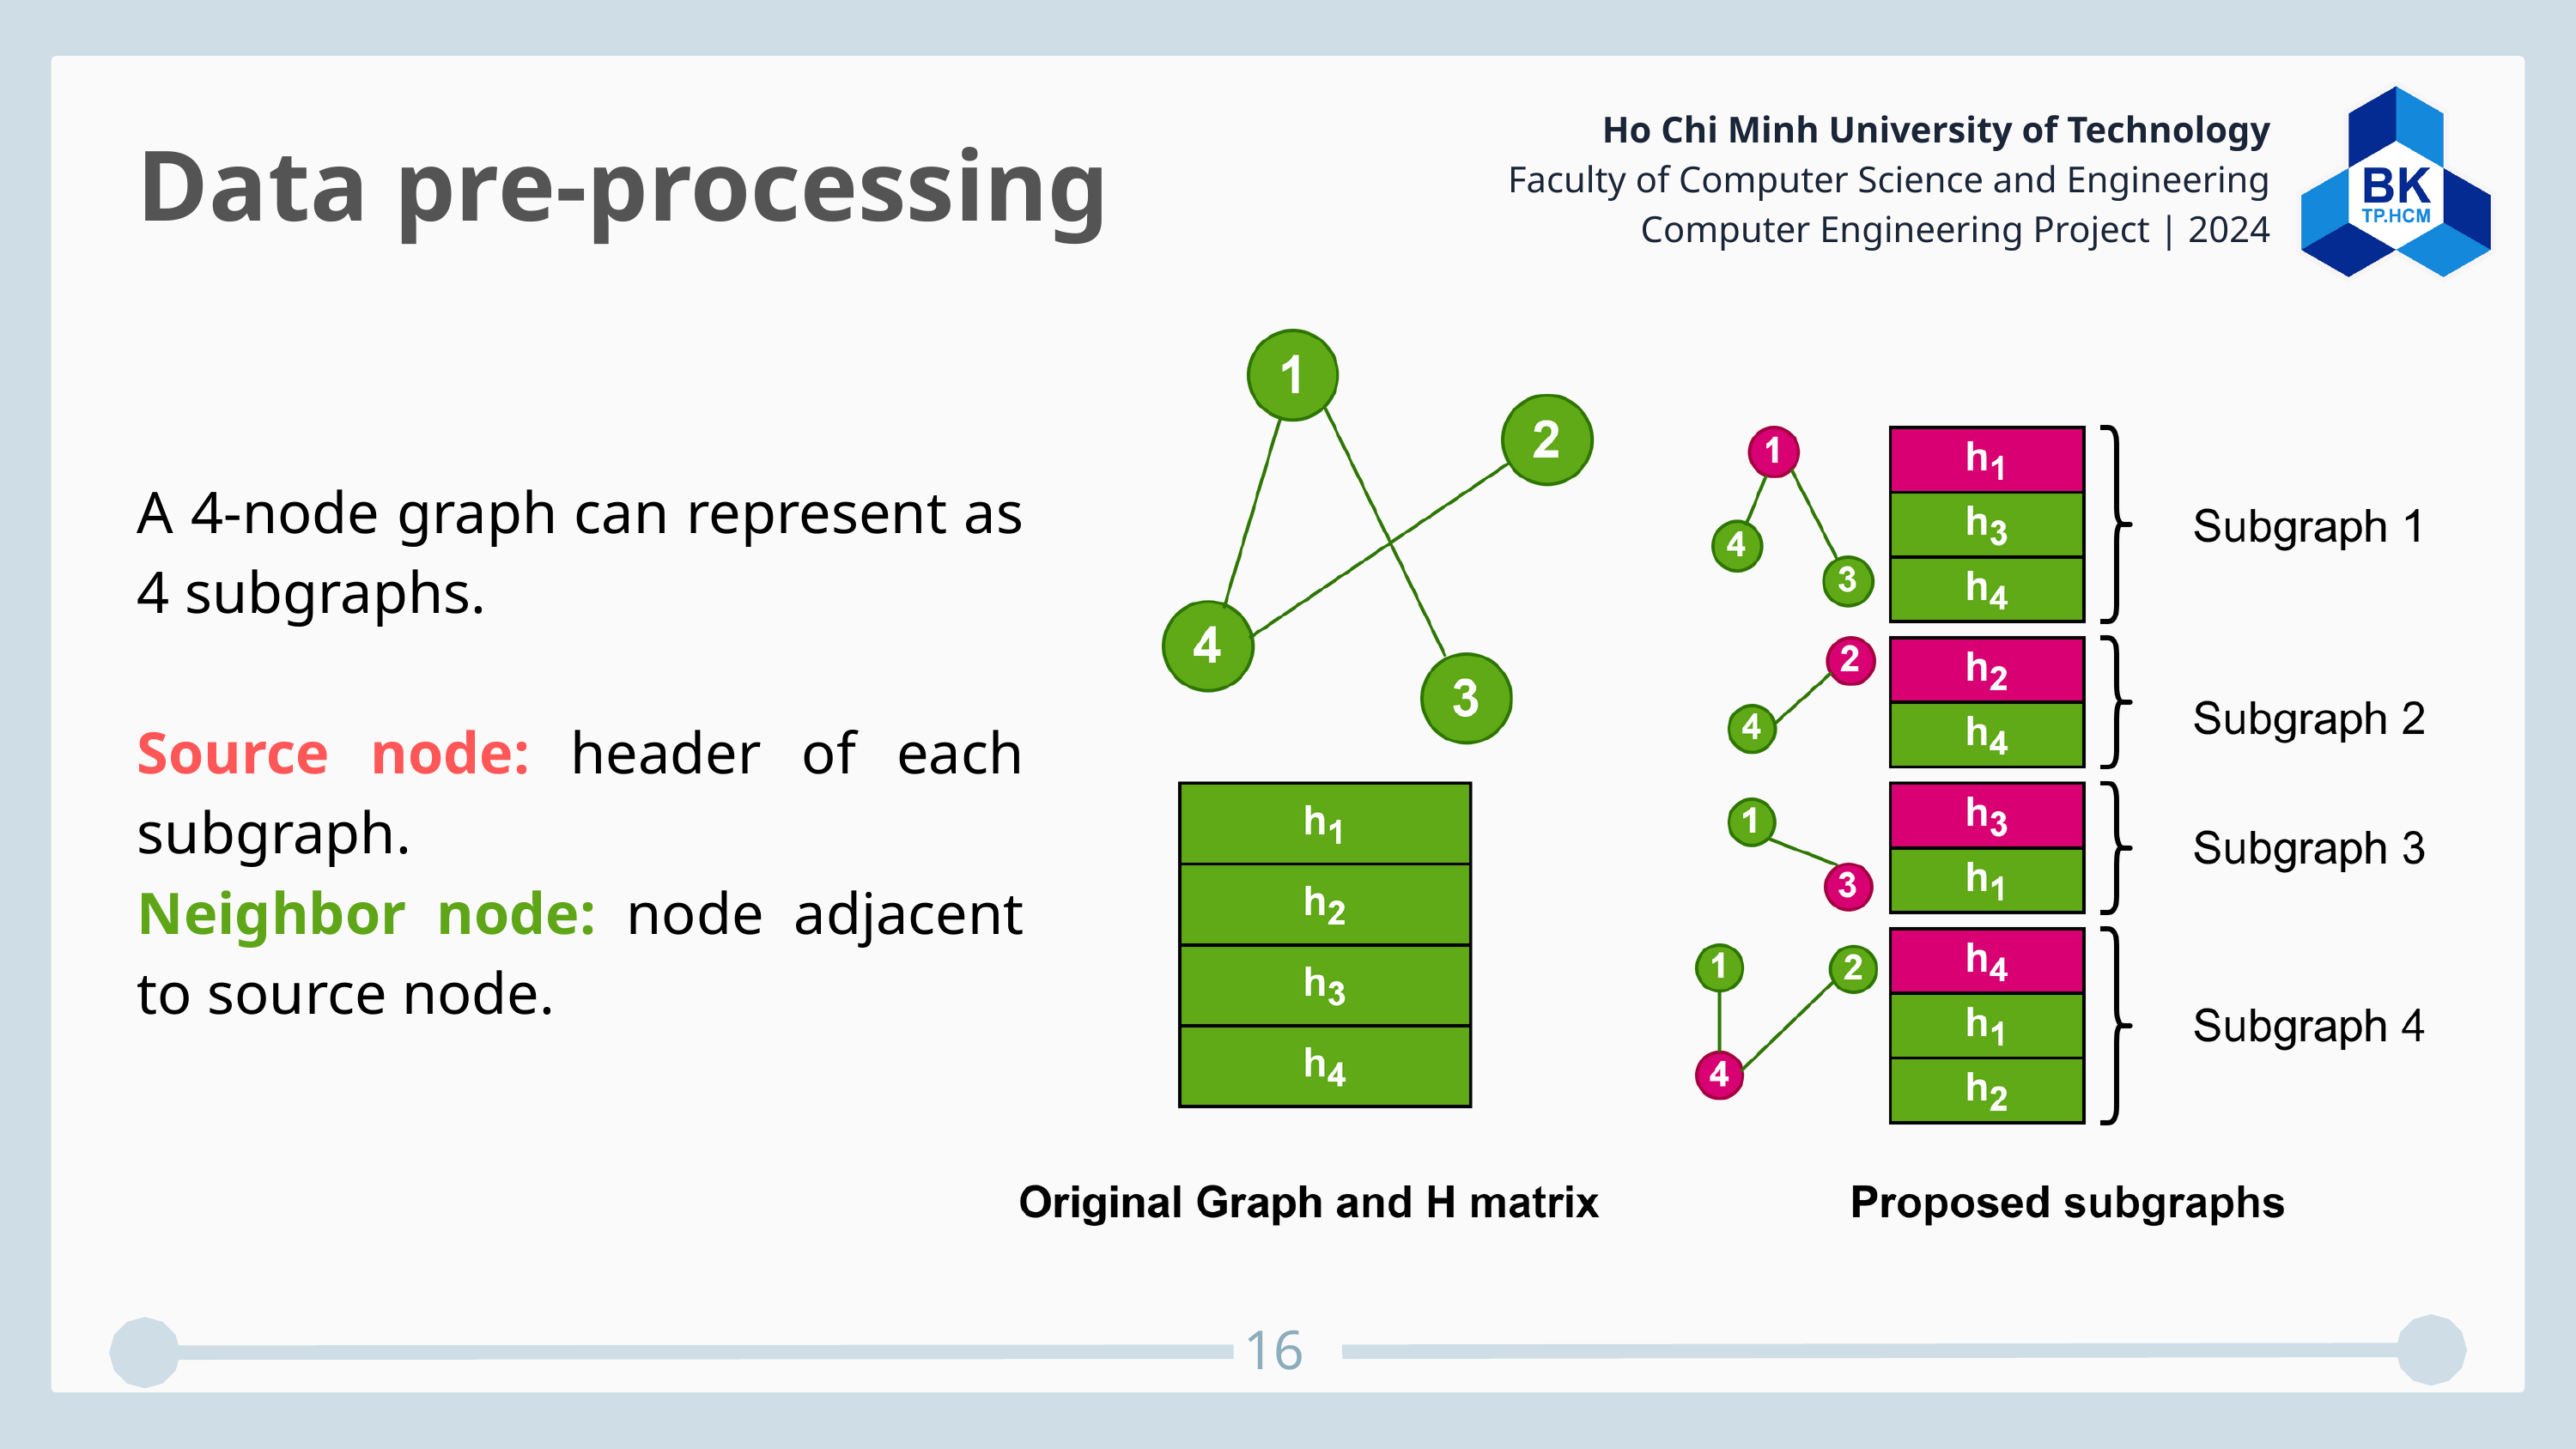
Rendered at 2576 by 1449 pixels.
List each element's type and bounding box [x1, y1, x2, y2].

text_box [144, 1344, 2432, 1359]
text_box [51, 55, 2525, 1393]
